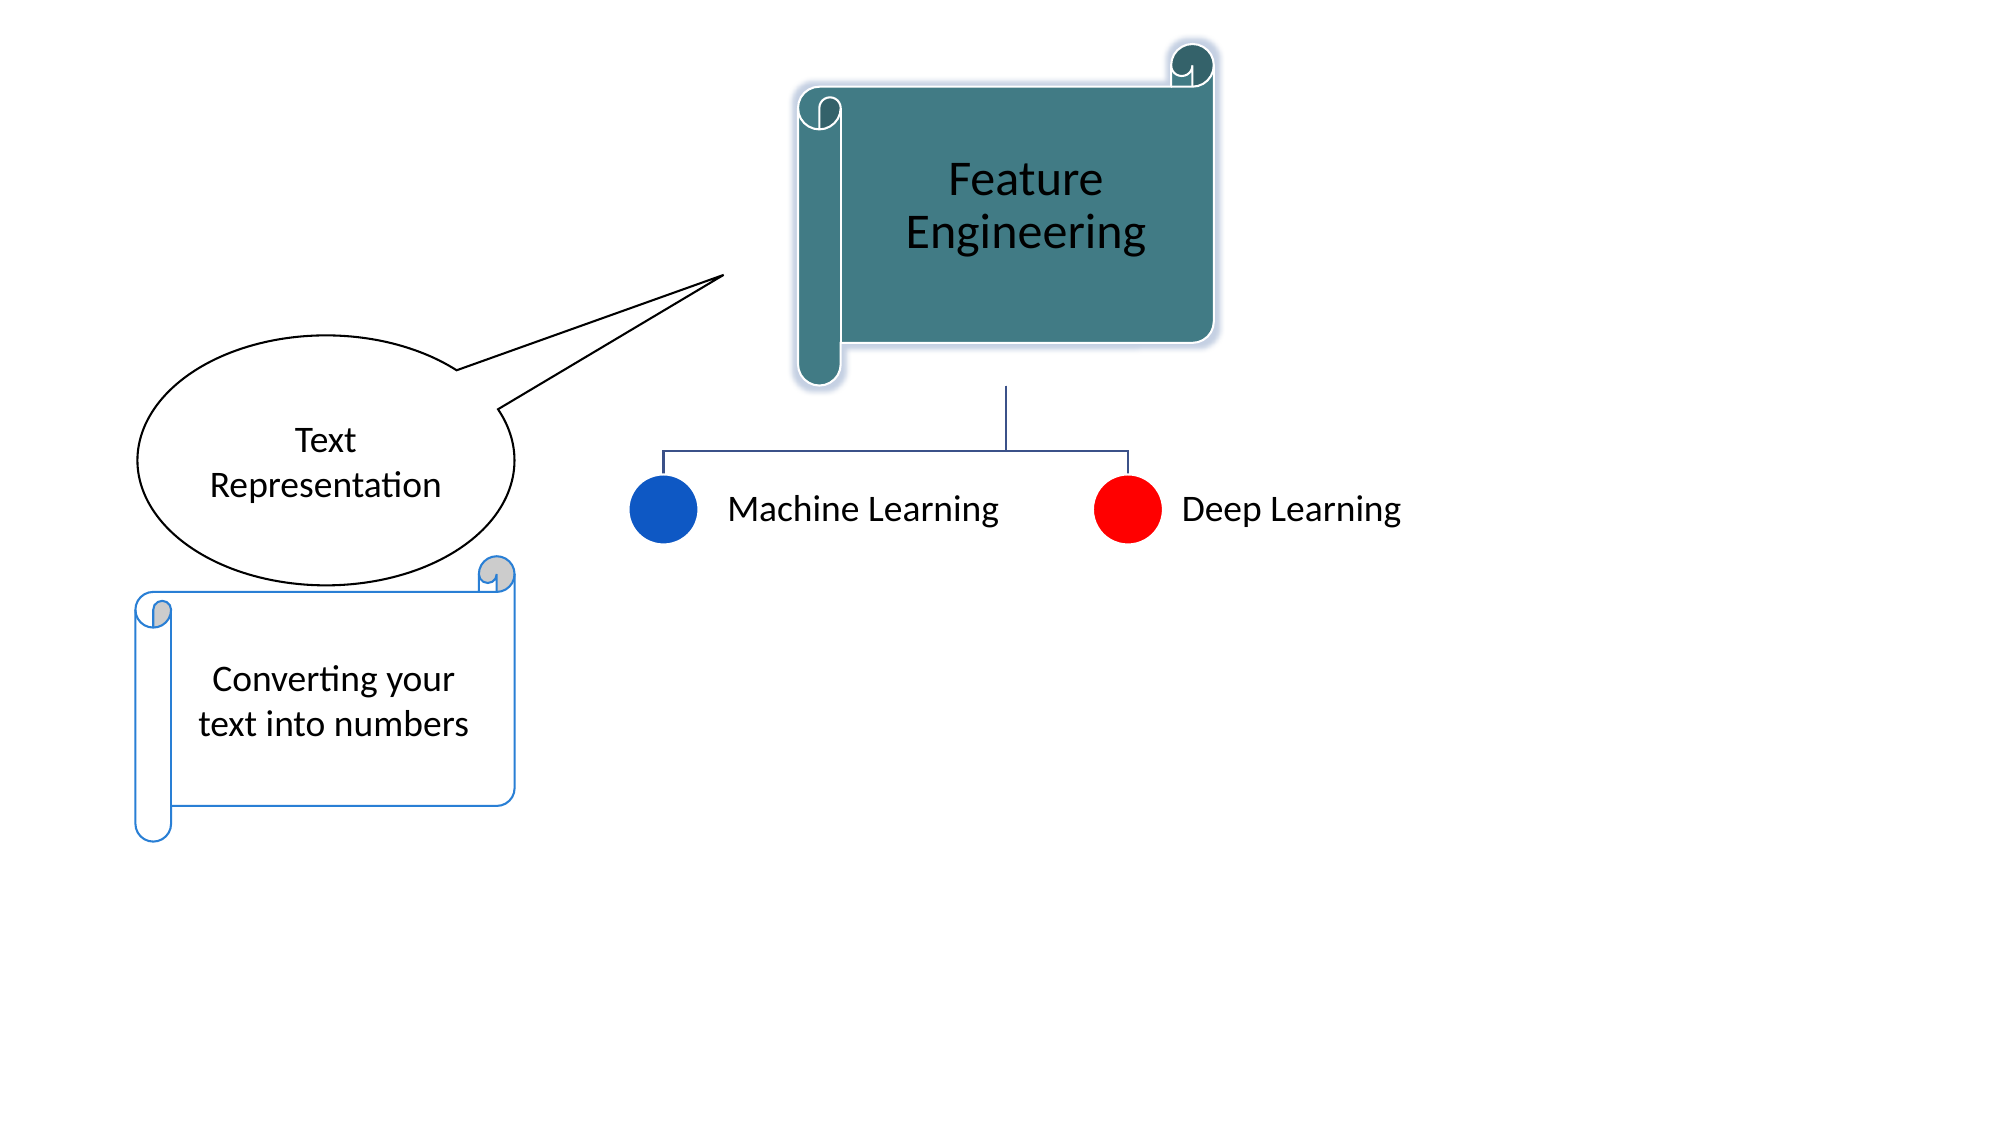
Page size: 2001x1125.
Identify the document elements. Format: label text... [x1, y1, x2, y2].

text_box Text Representation [136, 346, 245, 575]
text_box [245, 43, 1903, 586]
text_box Converting your text into numbers [134, 586, 516, 843]
